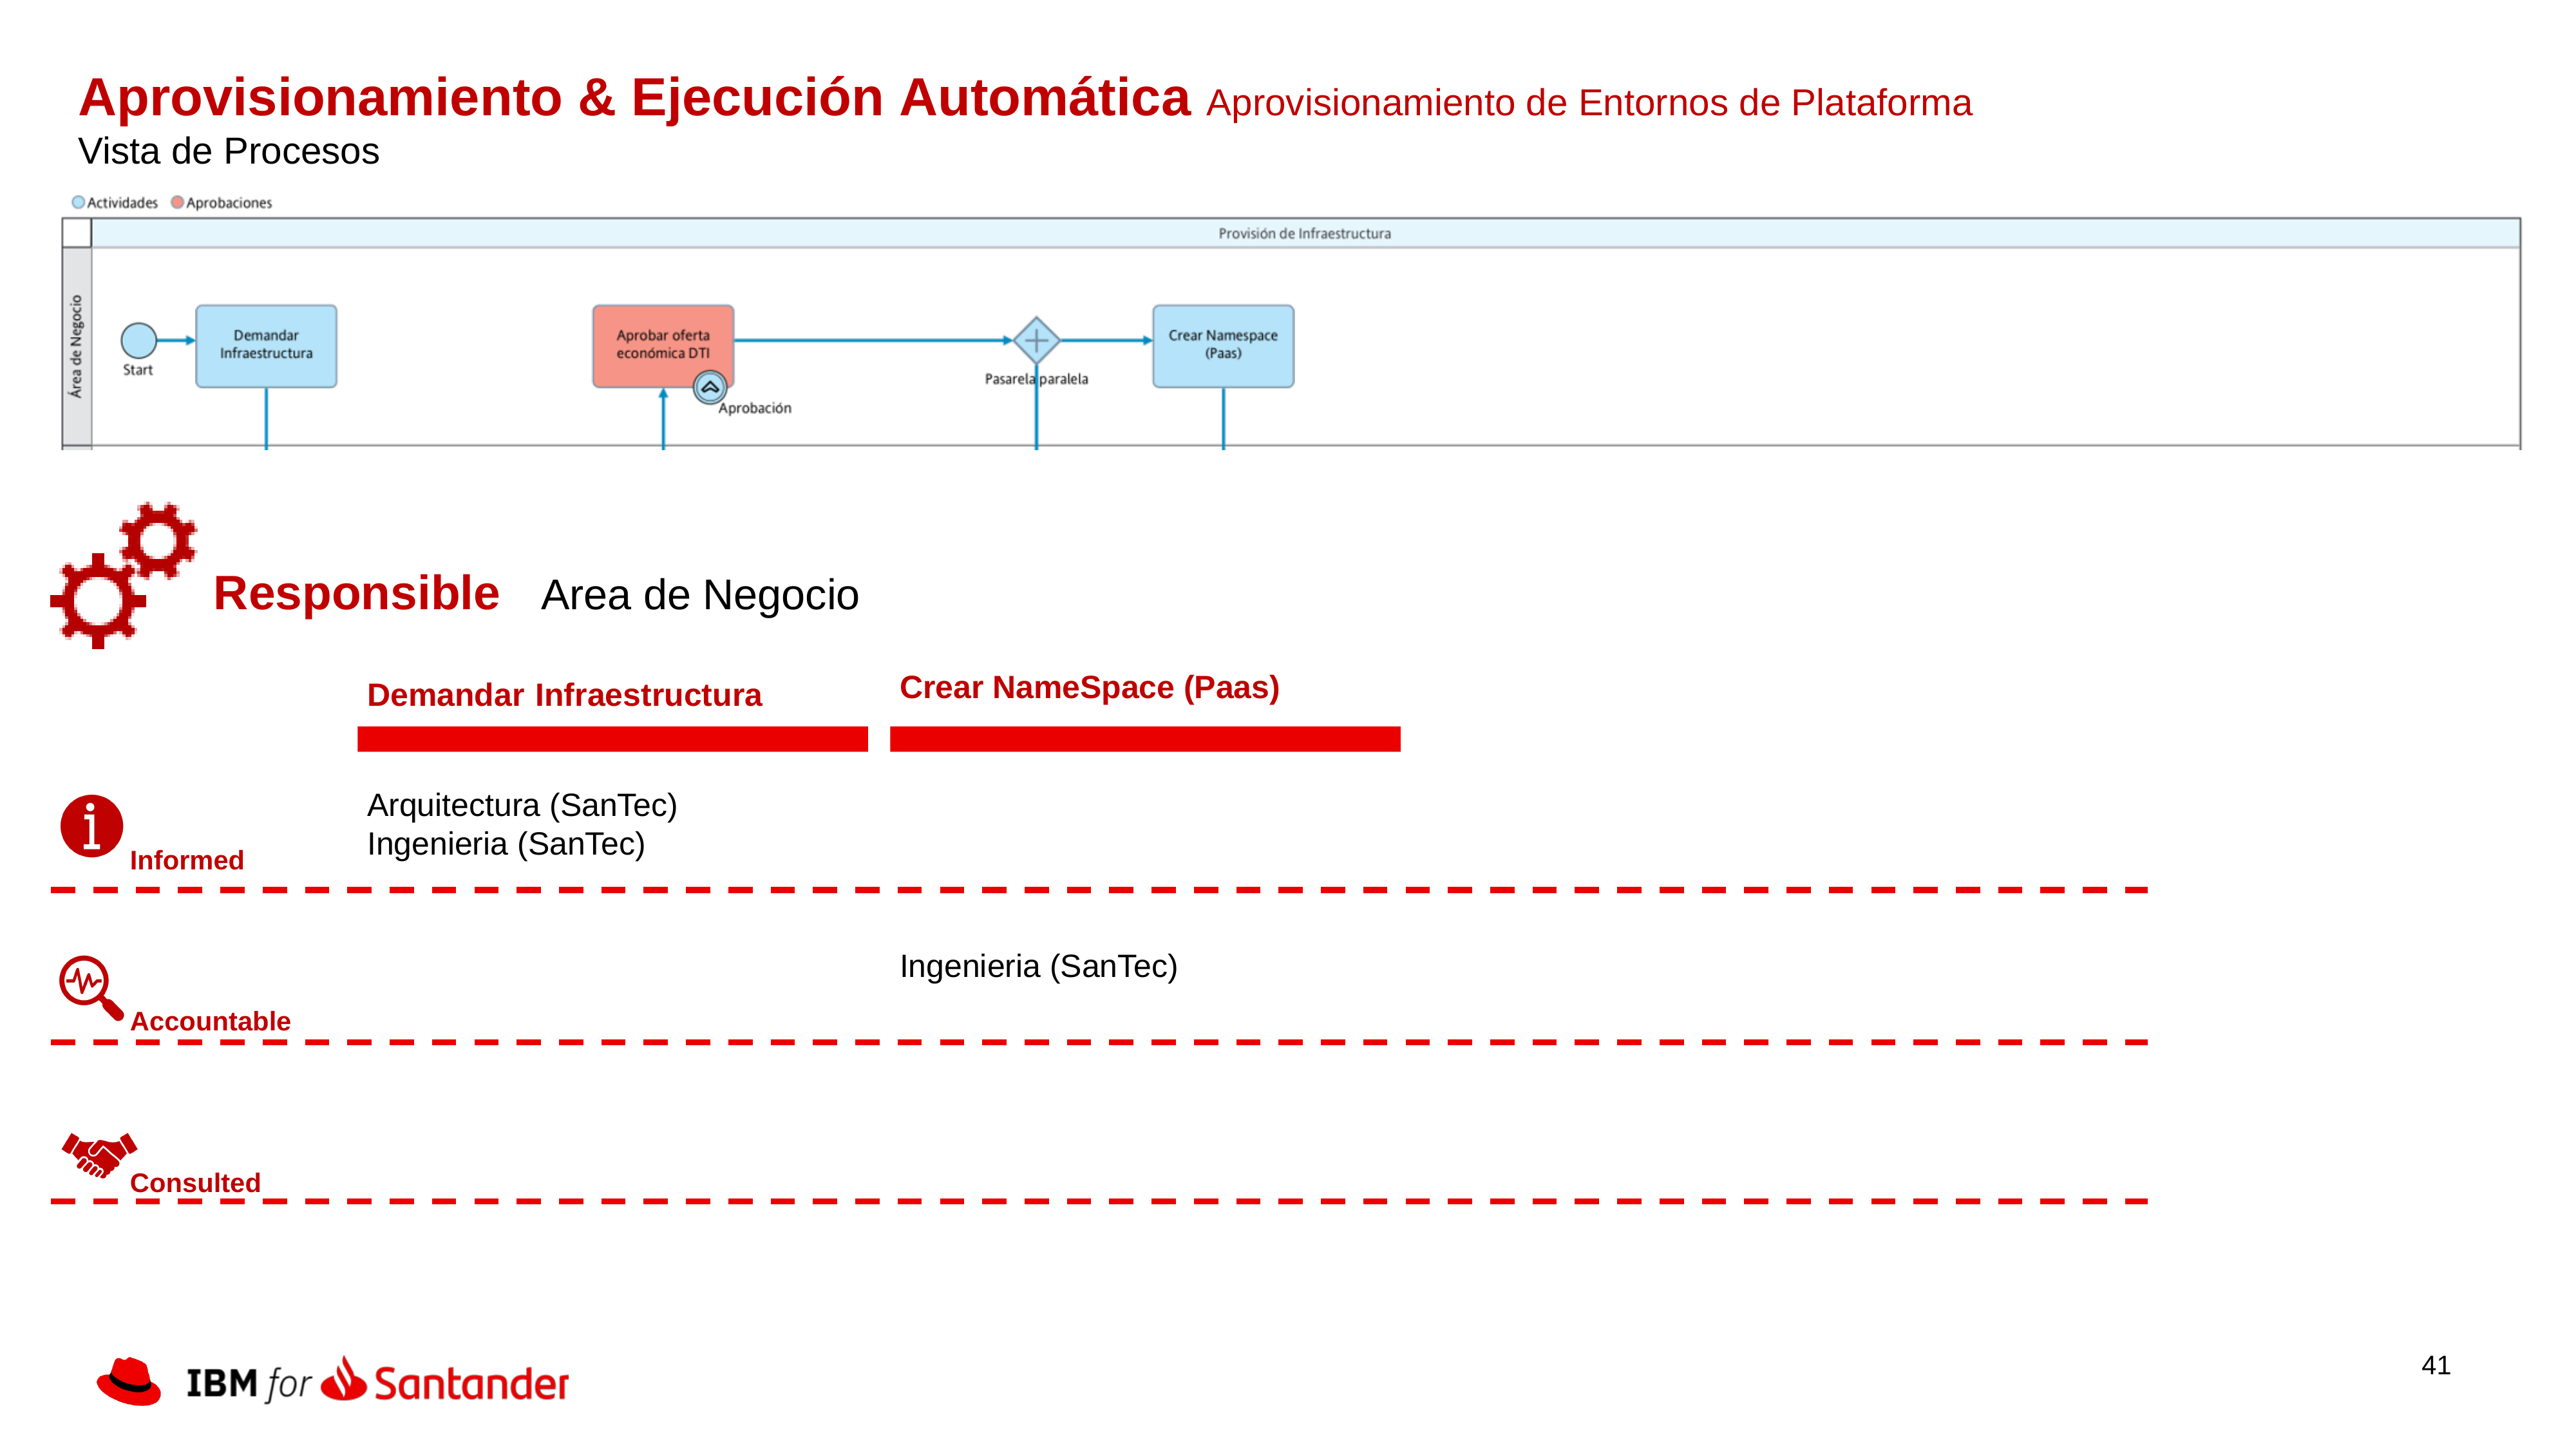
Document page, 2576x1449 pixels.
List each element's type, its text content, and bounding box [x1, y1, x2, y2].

picture [26, 481, 220, 674]
text_box Responsible Area de Negocio [220, 556, 961, 624]
text_box Aprovisionamiento & Ejecución Automática Aprovisionamiento de Entornos de Plataforma Vista de Procesos [68, 57, 2458, 177]
text_box Ingenieria (SanTec) [890, 940, 1488, 989]
picture [97, 1357, 161, 1406]
text_box [357, 726, 869, 752]
text_box Demandar Infraestructura [357, 661, 889, 719]
picture [42, 177, 2534, 450]
text_box Informed Accountable Consulted [120, 838, 316, 890]
picture [52, 786, 131, 866]
text_box [889, 726, 1401, 752]
picture [53, 949, 131, 1028]
text_box Crear NameSpace (Paas) [890, 661, 1422, 710]
text_box Arquitectura (SanTec) Ingenieria (SanTec) [357, 779, 956, 866]
text_box Informed Accountable Consulted [120, 891, 316, 1042]
text_box Informed Accountable Consulted [120, 1043, 316, 1201]
text_box Arquitectura [50, 460, 2476, 1356]
picture [57, 1113, 142, 1198]
